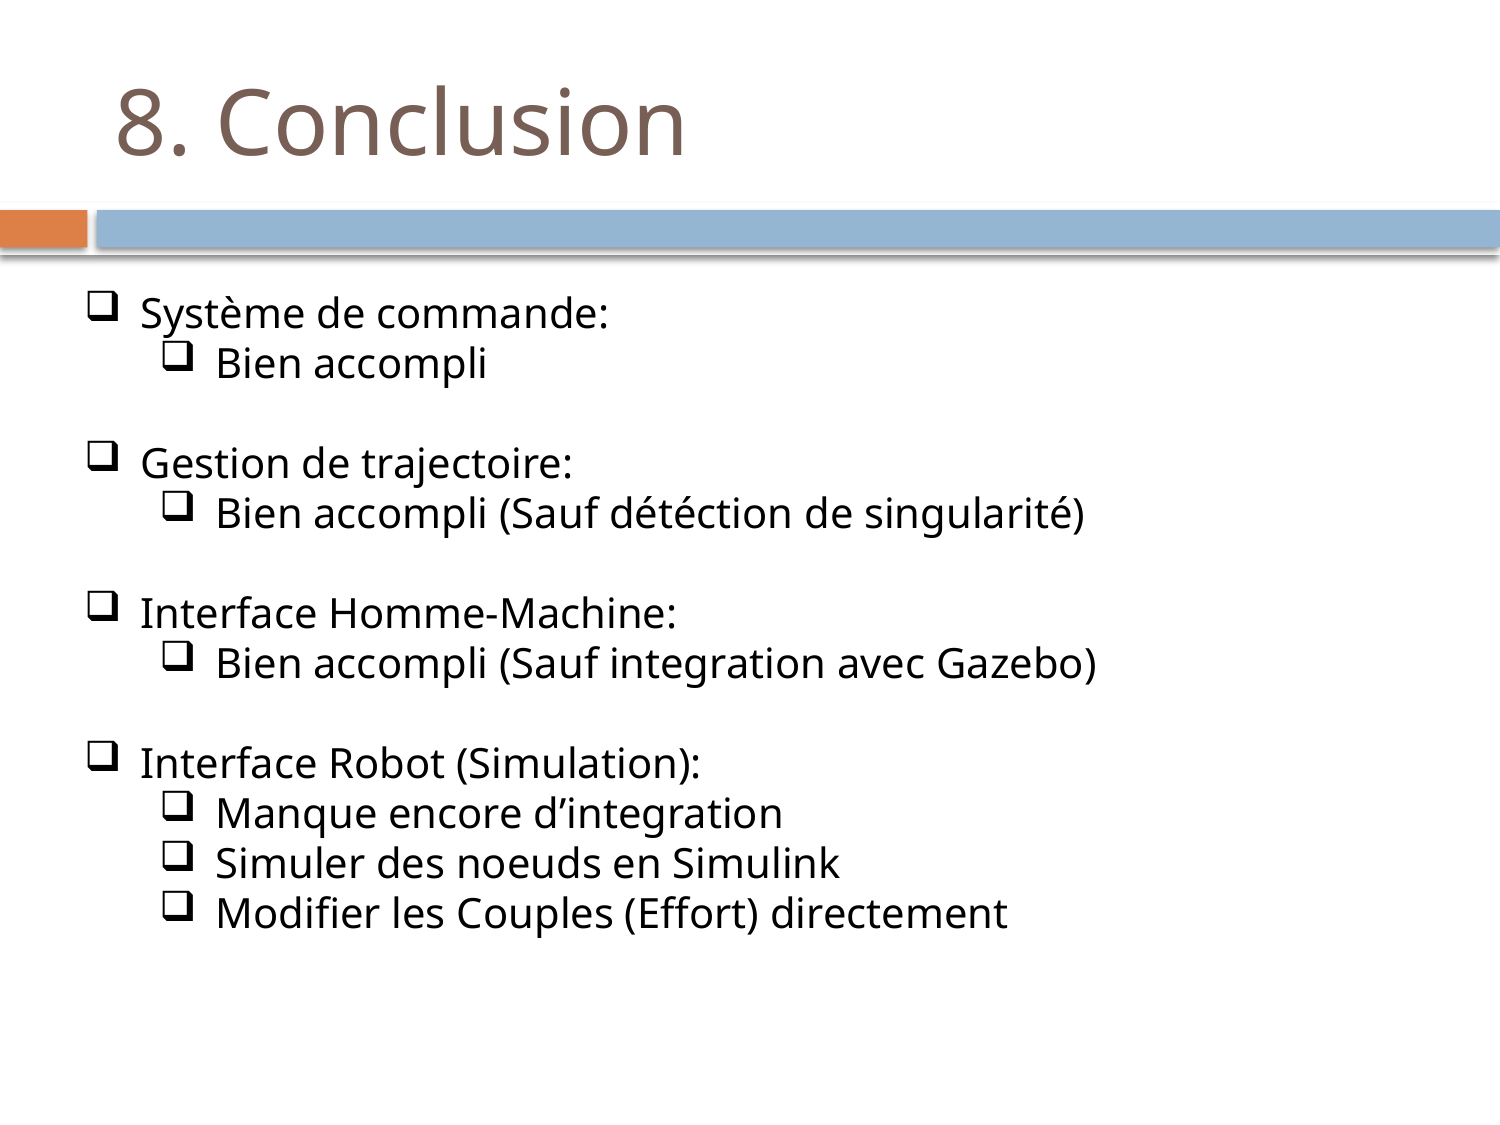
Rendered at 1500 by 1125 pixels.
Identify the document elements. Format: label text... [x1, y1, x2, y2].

title 8. Conclusion [99, 37, 1438, 200]
text_box Système de commande: Bien accompli Gestion de trajectoire: Bien accompli (Sauf détéction de singularité) Interface Homme-Machine: Bien accompli (Sauf integration avec Gazebo) Interface Robot (Simulation): Manque encore d’integration Simuler des noeuds en Simulink Modifier les Couples (Effort) directement [69, 278, 1112, 944]
